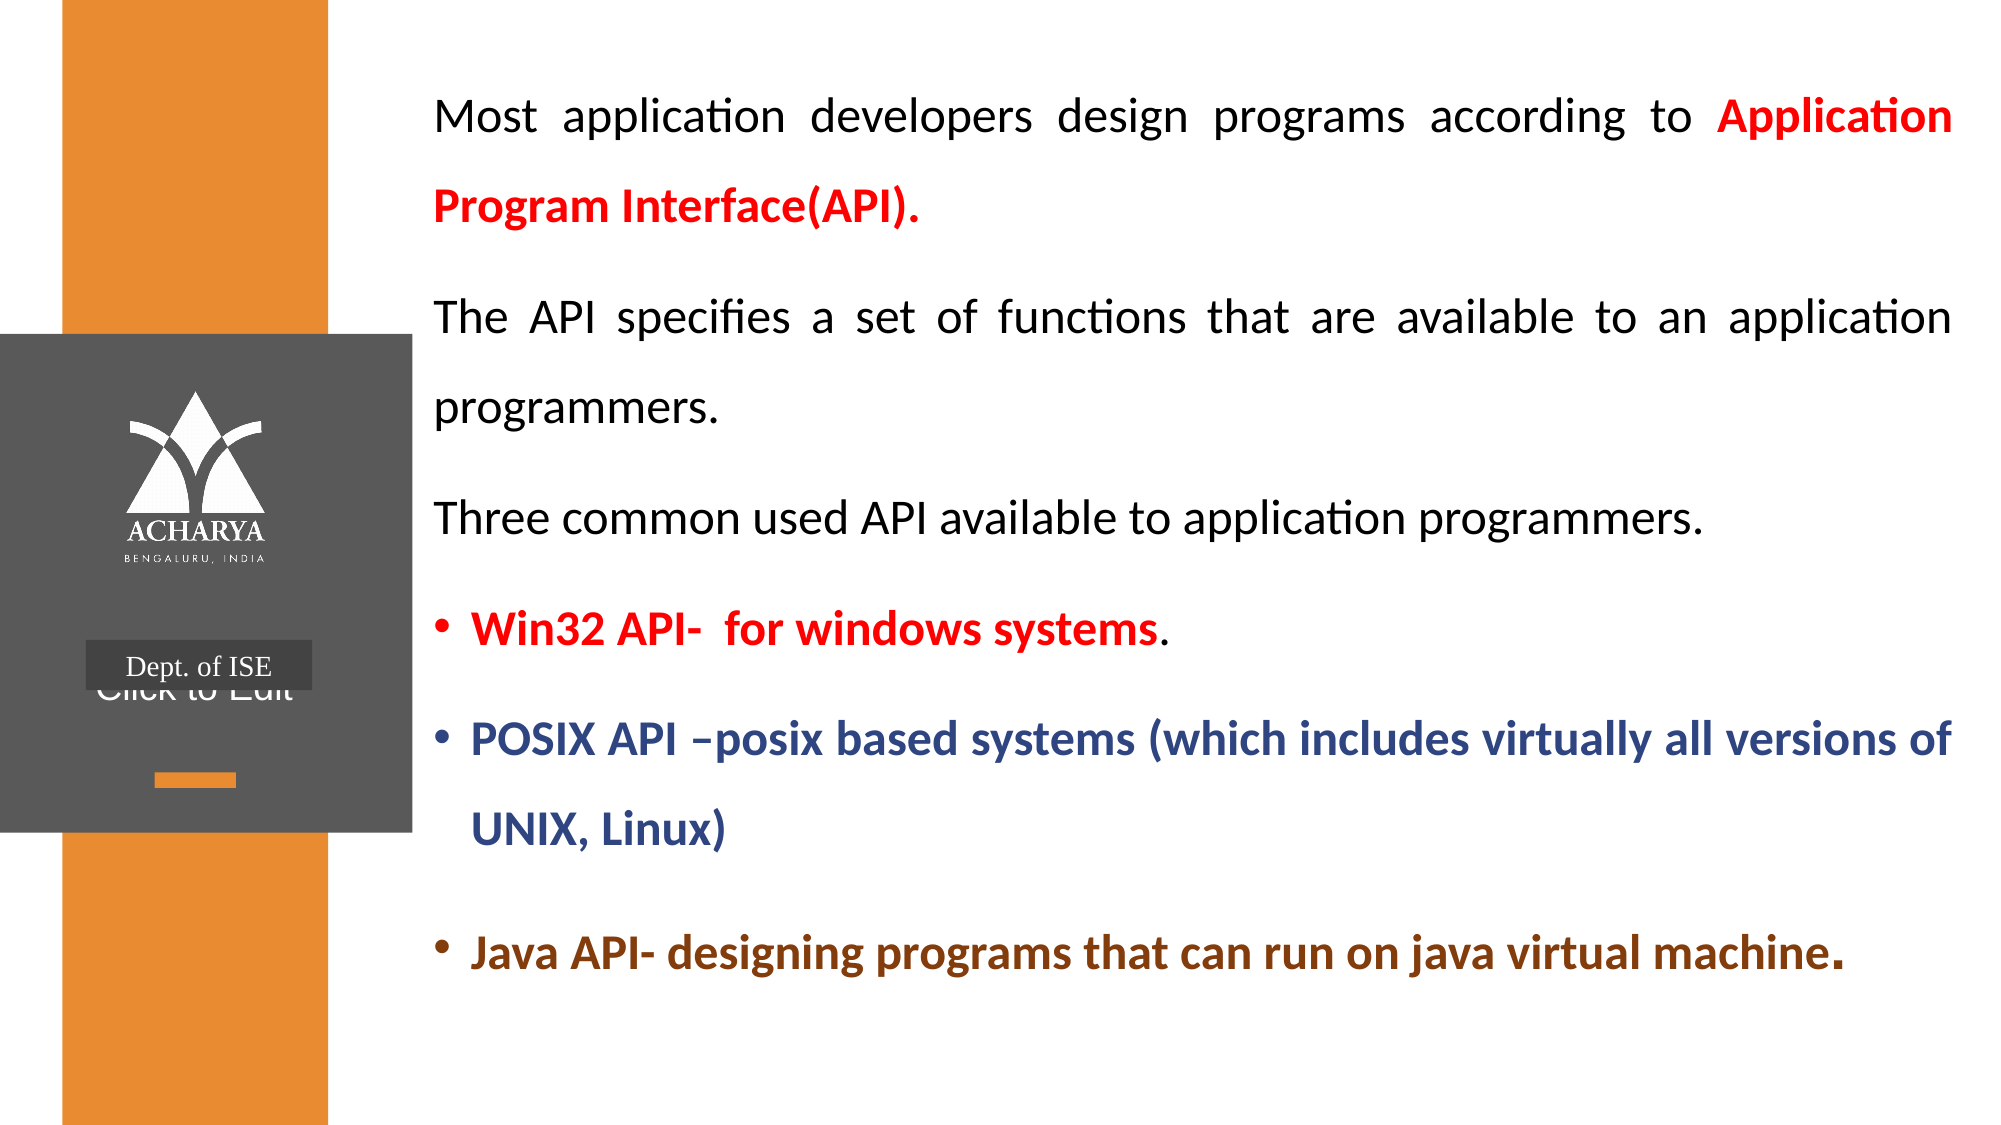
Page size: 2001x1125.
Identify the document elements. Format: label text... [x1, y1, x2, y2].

text_box Dept. of ISE [85, 639, 313, 691]
list Most application developers design programs according to Application Program Interface(API). The API specifies a set of functions that are available to an application programmers. Three common used API available to application programmers. Win32 API- for windows systems. POSIX API –posix based systems (which includes virtually all versions of UNIX, Linux) Java API- designing programs that can run on java virtual machine. [418, 45, 1969, 1100]
picture [125, 391, 265, 564]
